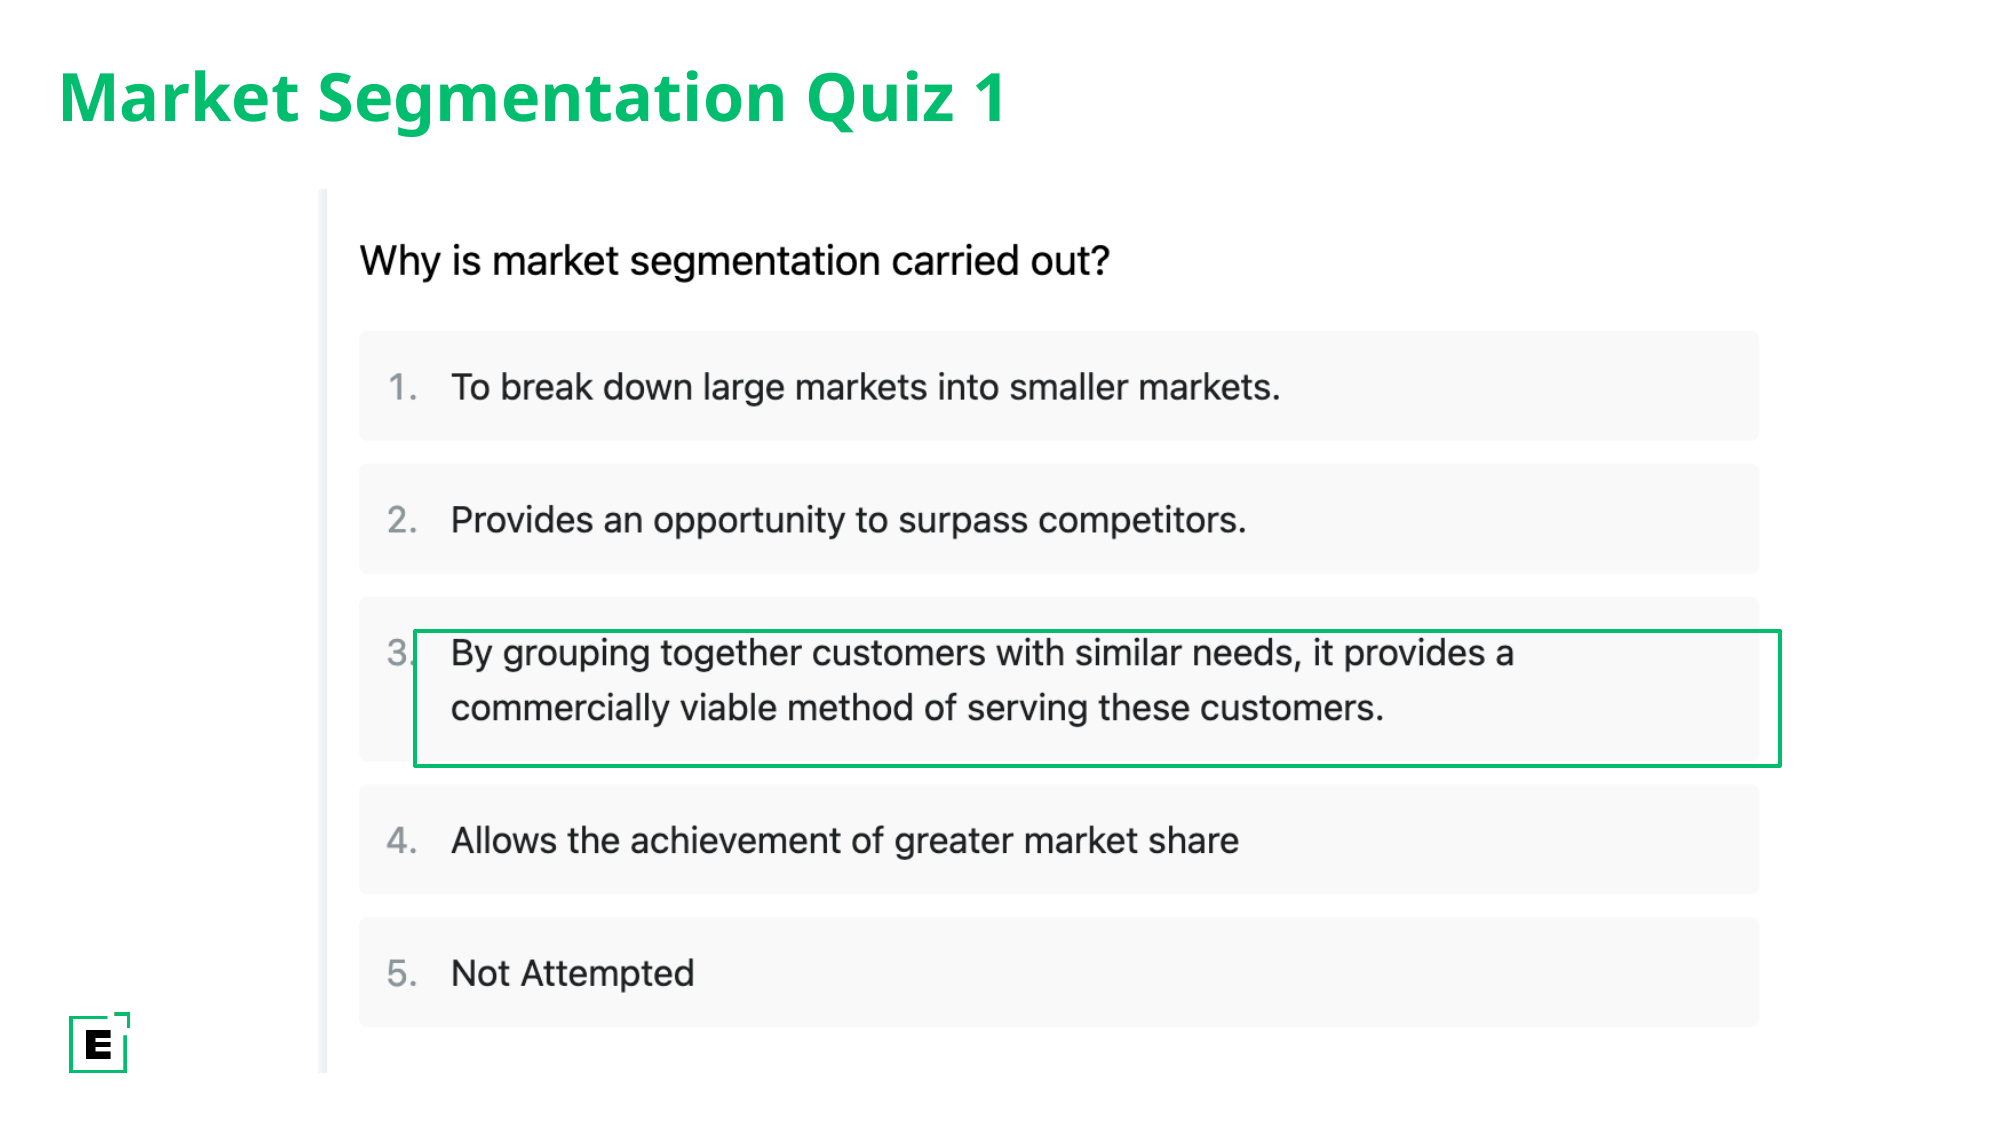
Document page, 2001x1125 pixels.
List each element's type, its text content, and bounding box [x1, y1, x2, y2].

picture [318, 189, 1780, 1073]
picture [69, 1012, 130, 1073]
title Market Segmentation Quiz 1 [55, 0, 2000, 189]
